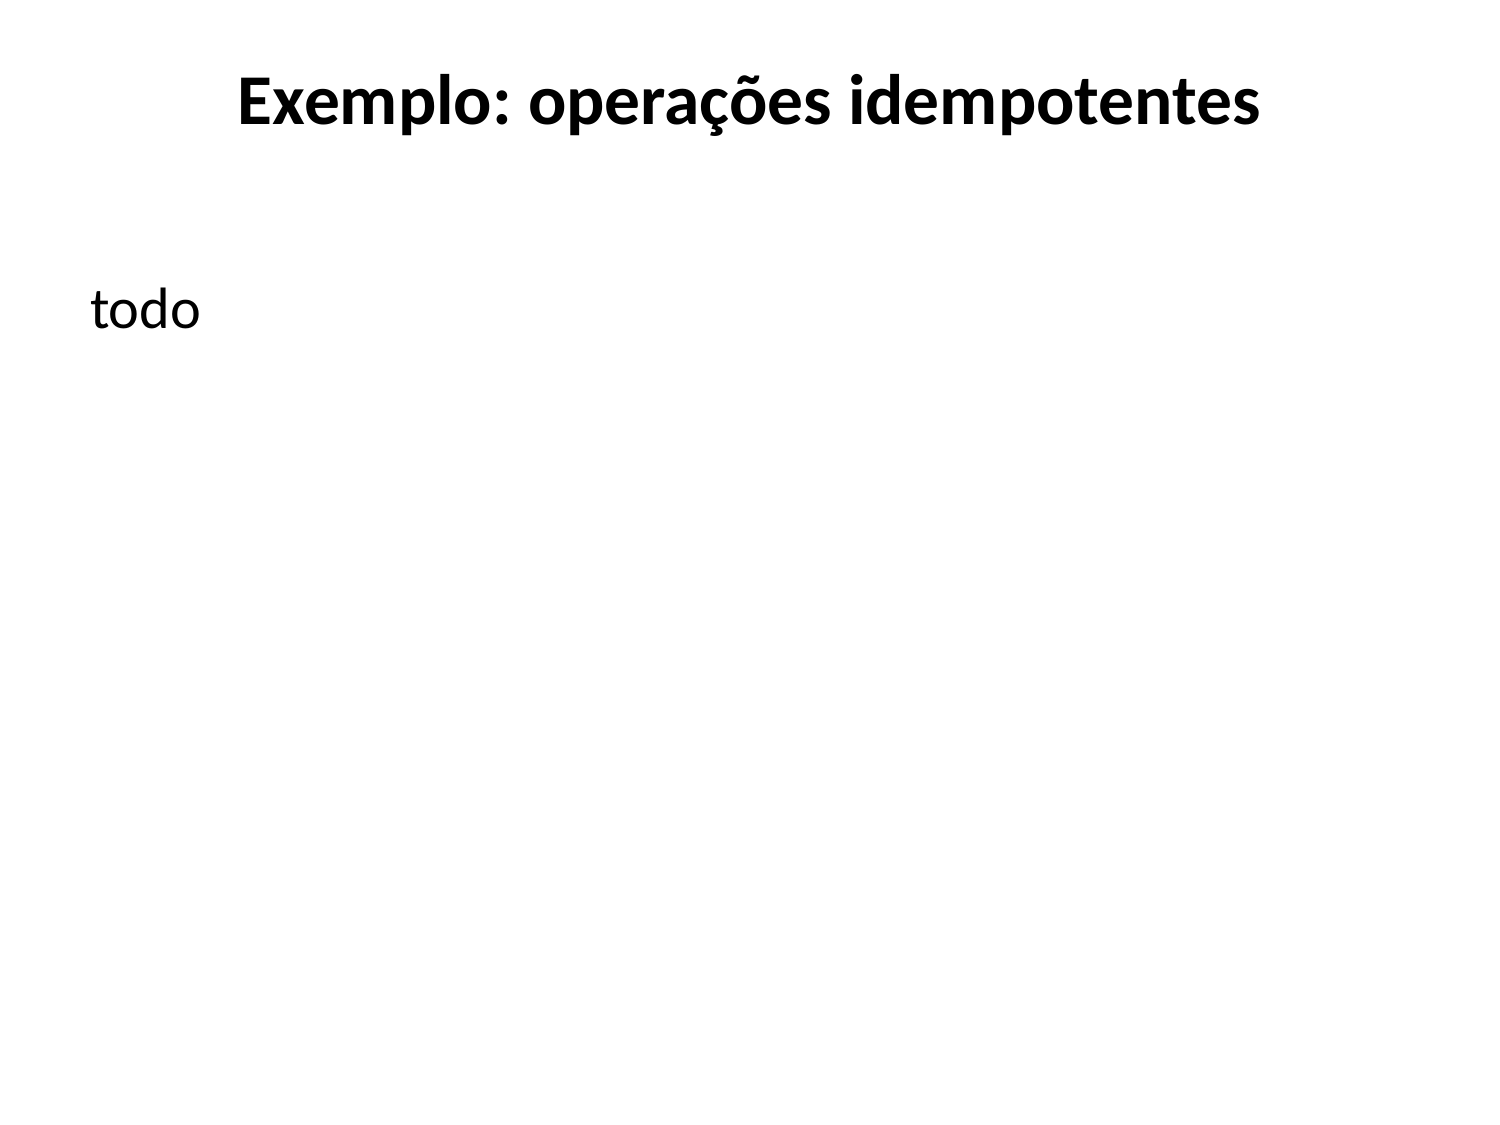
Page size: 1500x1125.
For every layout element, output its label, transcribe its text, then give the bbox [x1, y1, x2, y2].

title Exemplo: operações idempotentes [75, 45, 1425, 233]
list todo [75, 262, 1425, 1005]
